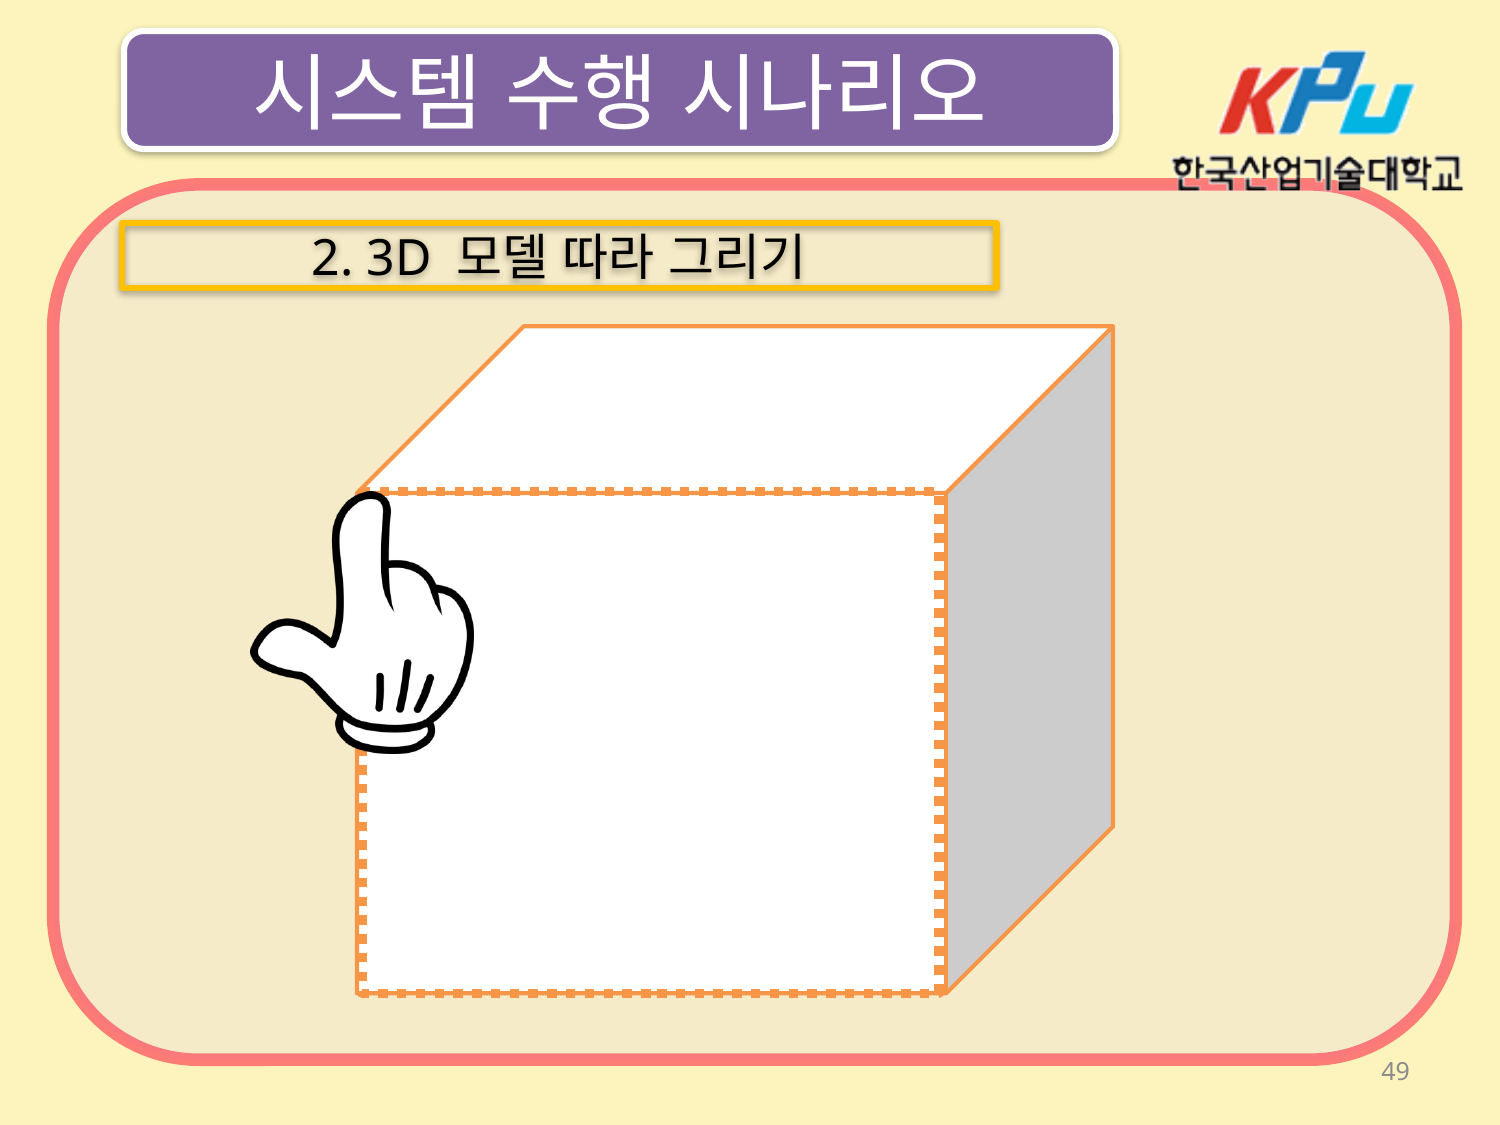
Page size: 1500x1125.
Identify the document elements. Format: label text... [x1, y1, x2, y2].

text_box 2. 3D 모델 따라 그리기 [122, 222, 997, 289]
slide_number 49 [1074, 1042, 1425, 1103]
text_box [50, 182, 1459, 1062]
text_box 시스템 수행 시나리오 [120, 27, 1113, 153]
text_box [360, 490, 941, 995]
picture [250, 491, 474, 754]
text_box [354, 324, 1116, 996]
table_header 운영체제 [364, 329, 1106, 490]
picture [1115, 34, 1500, 194]
